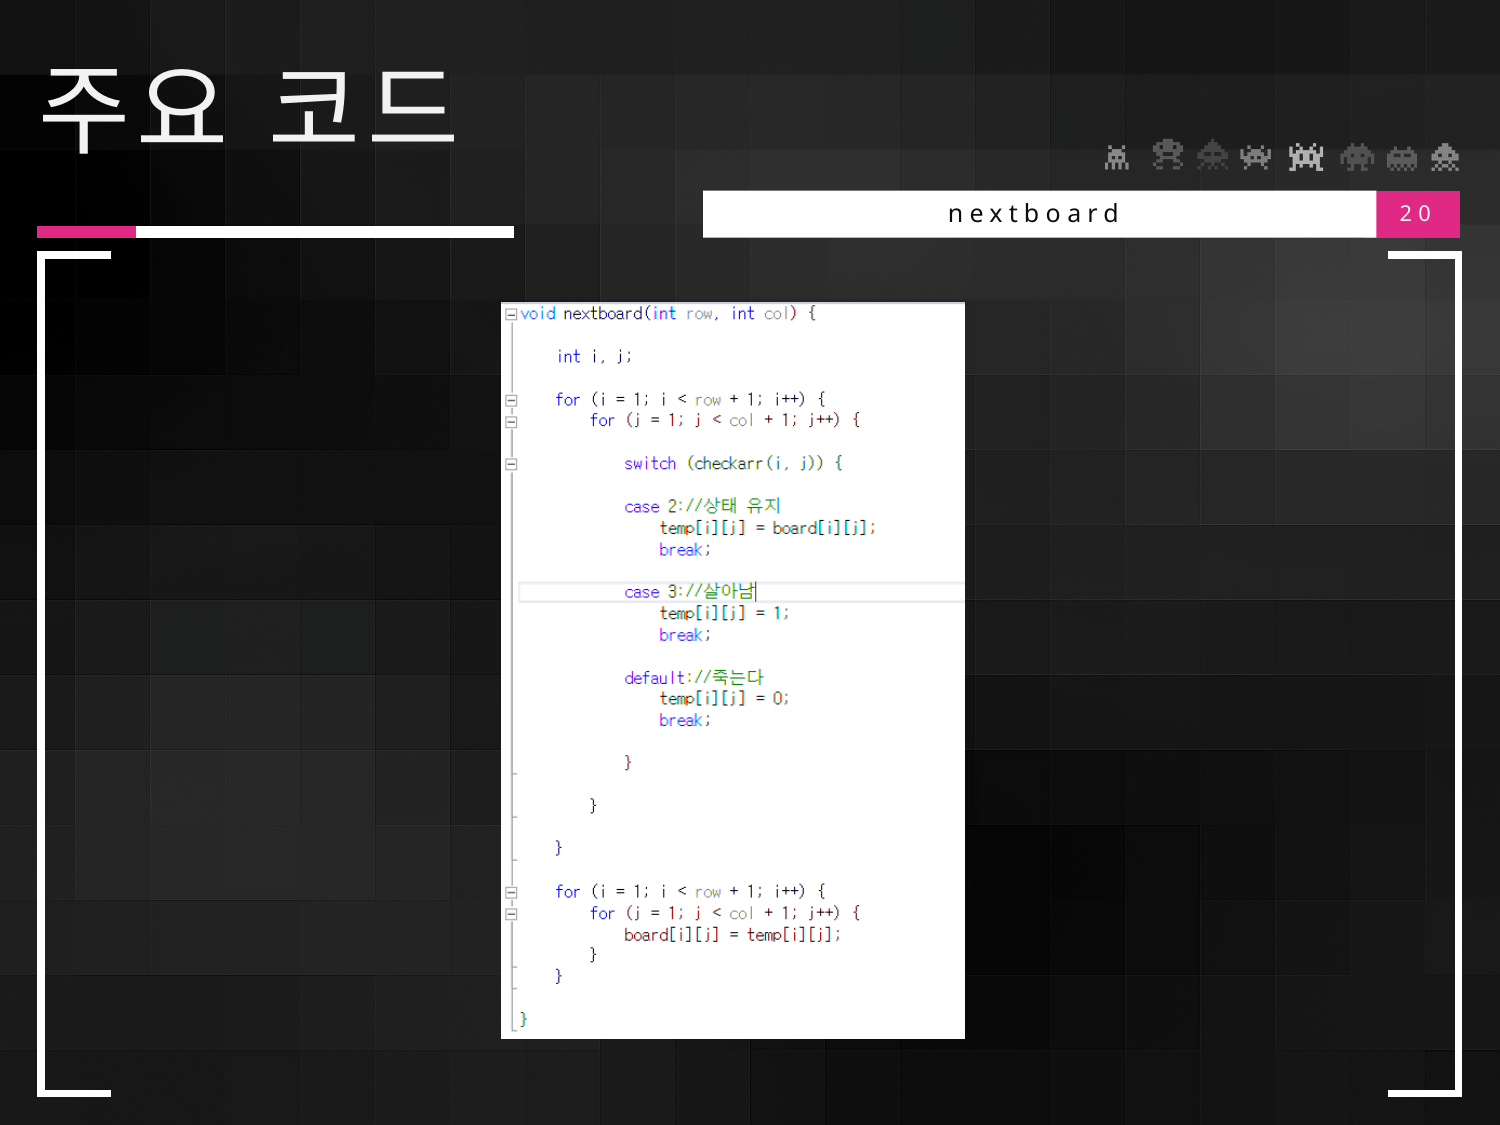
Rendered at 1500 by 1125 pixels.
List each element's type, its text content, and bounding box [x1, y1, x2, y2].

title 주요 코드 [38, 19, 524, 209]
picture [0, 0, 1500, 1125]
slide_number 20 [1377, 191, 1460, 238]
list nextboard [703, 190, 1377, 238]
